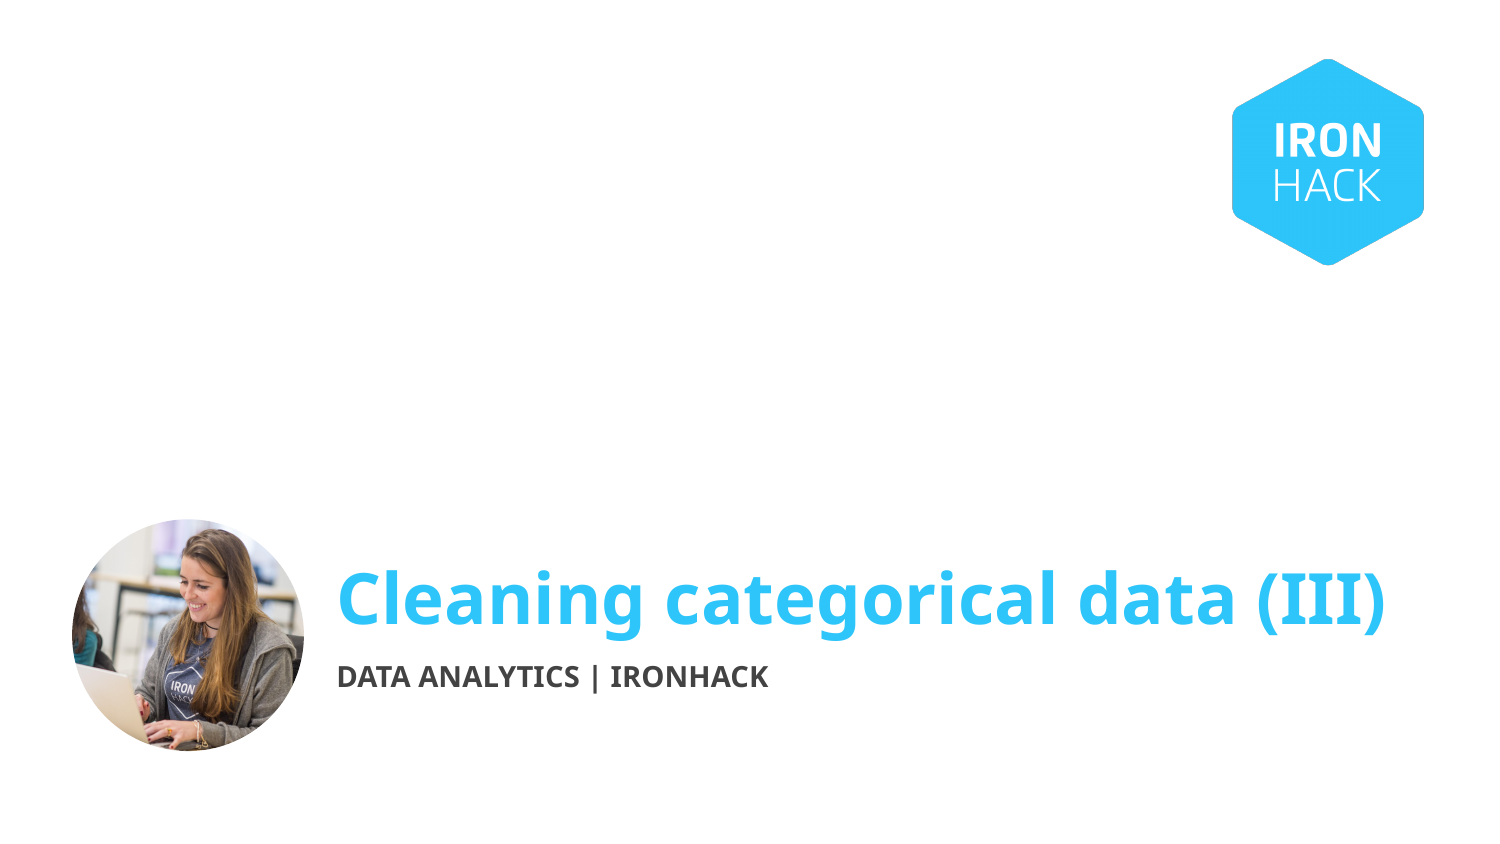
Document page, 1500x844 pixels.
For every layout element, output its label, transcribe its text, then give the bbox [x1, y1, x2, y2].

picture [71, 519, 305, 752]
title Cleaning categorical data (III) [321, 538, 1455, 633]
title DATA ANALYTICS | IRONHACK [321, 643, 963, 709]
picture [1191, 25, 1465, 299]
